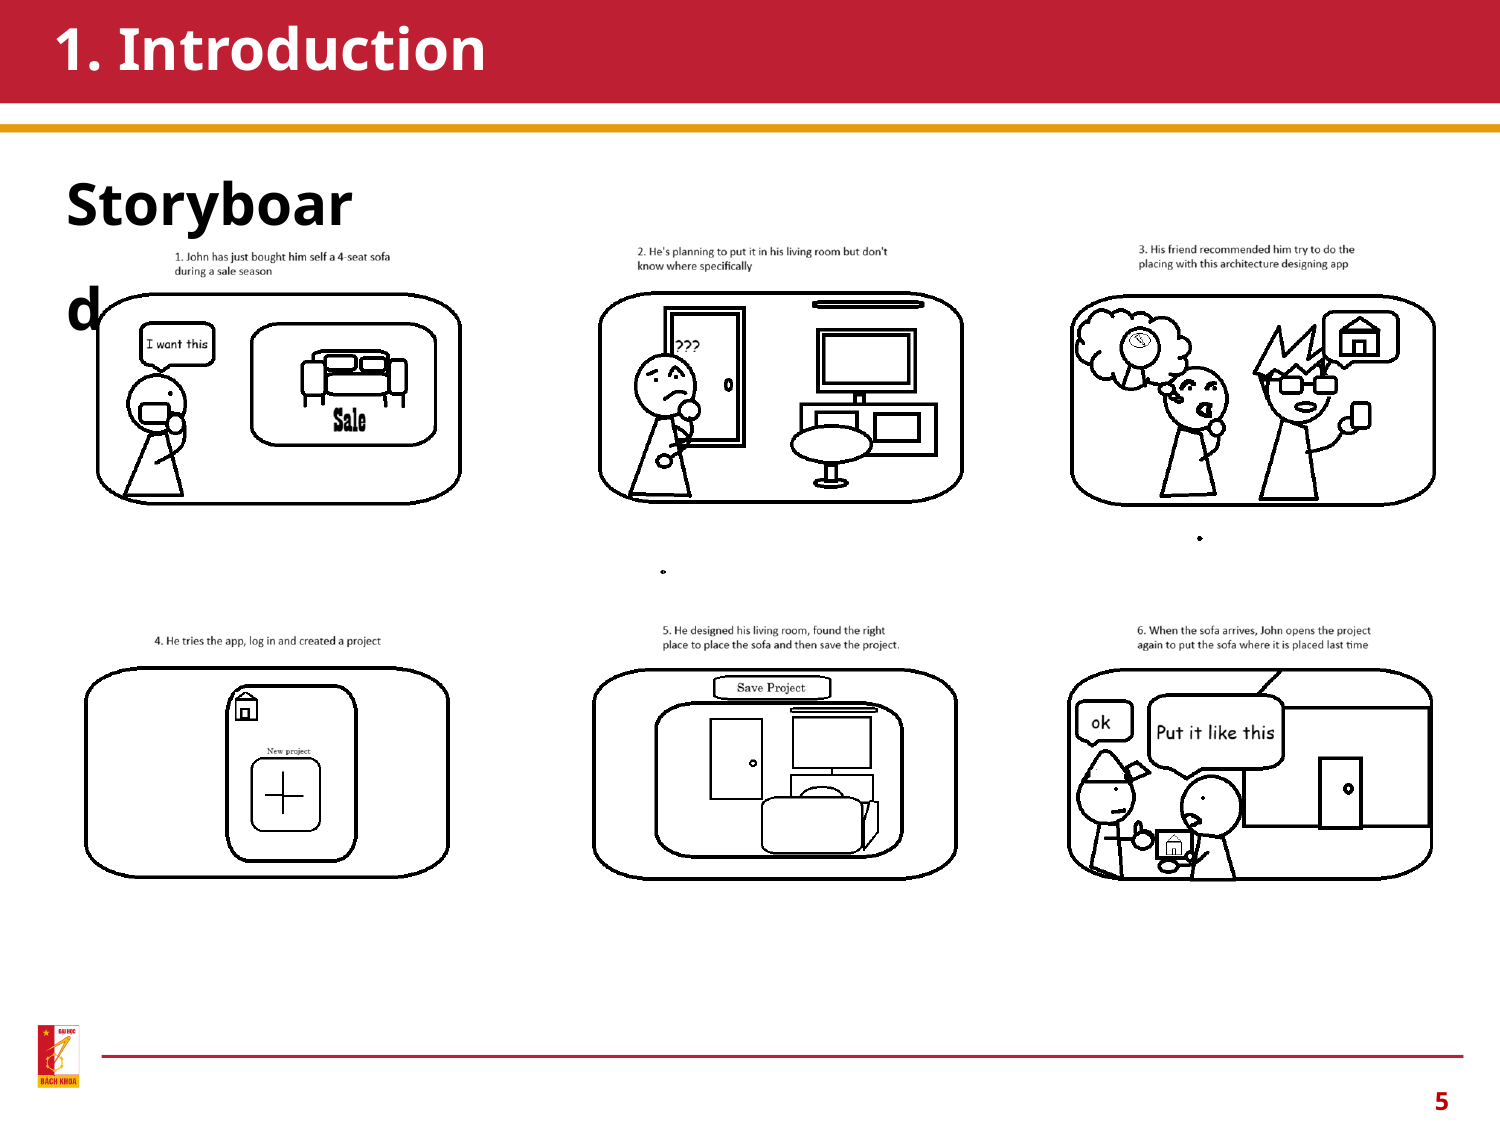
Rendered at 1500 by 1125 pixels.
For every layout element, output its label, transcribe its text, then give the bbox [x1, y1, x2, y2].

title 1. Introduction [38, 12, 1462, 87]
list Storyboard [51, 125, 390, 204]
picture [0, 0, 1500, 1125]
slide_number 5 [1126, 1078, 1464, 1125]
